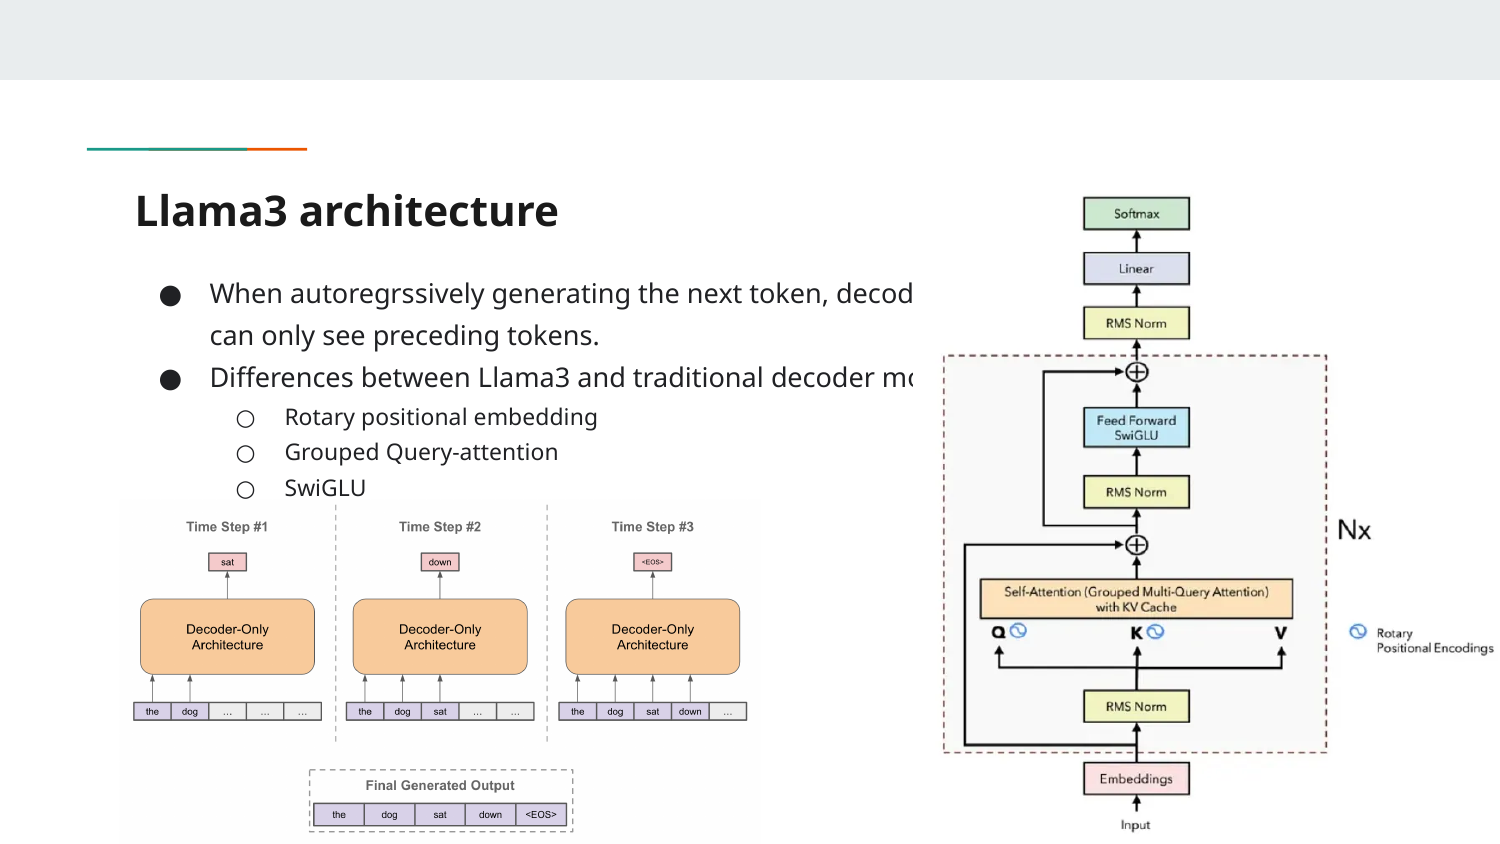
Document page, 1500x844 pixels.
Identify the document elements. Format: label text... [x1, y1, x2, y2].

list When autoregrssively generating the next token, decoder can only see preceding tokens. Differences between Llama3 and traditional decoder model Rotary positional embedding Grouped Query-attention SwiGLU [119, 254, 908, 712]
title Llama3 architecture [119, 166, 911, 254]
picture [119, 499, 761, 844]
picture [913, 166, 1500, 844]
